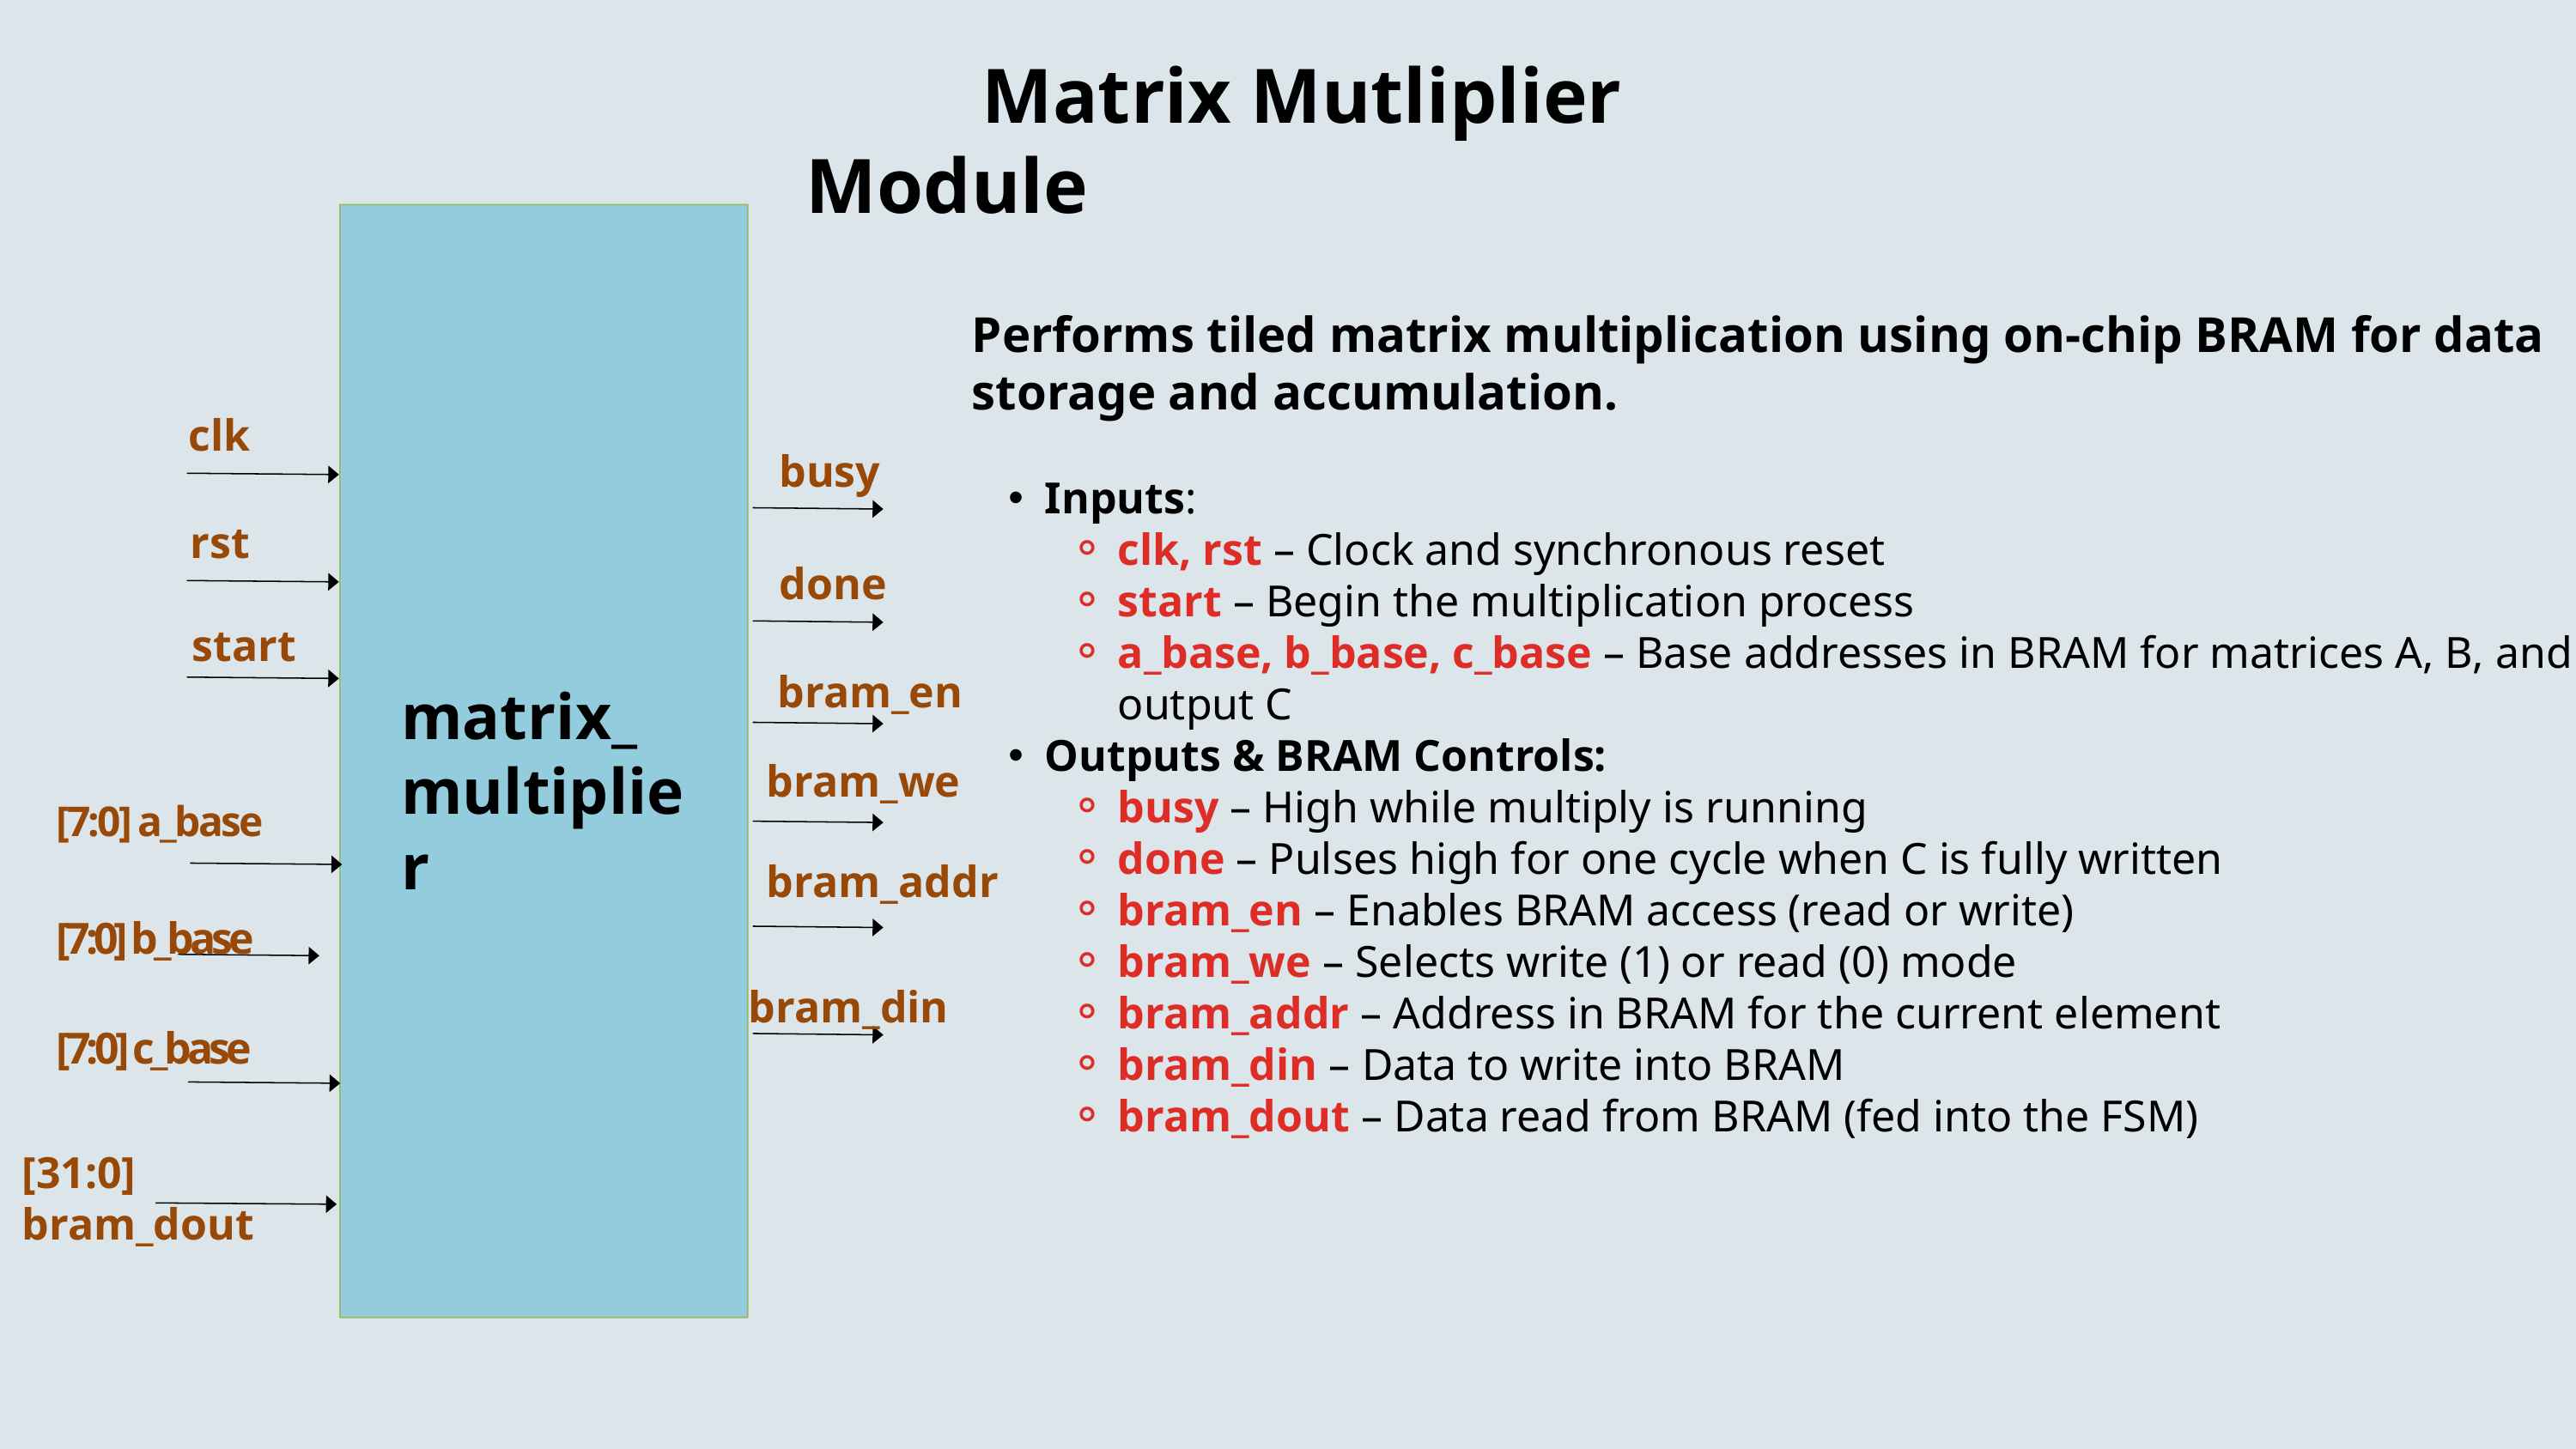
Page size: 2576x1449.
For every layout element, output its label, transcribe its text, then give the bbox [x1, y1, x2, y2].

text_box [971, 263, 2576, 1239]
text_box [753, 1032, 884, 1044]
text_box clk [188, 408, 334, 460]
text_box [7:0] a_base [56, 795, 334, 846]
text_box bram_din [751, 979, 966, 1032]
text_box [753, 500, 884, 518]
text_box [753, 613, 884, 632]
text_box start [191, 618, 334, 670]
text_box done [779, 556, 966, 609]
text_box bram_we [766, 754, 966, 806]
text_box bram_en [777, 664, 966, 717]
text_box [187, 573, 334, 591]
text_box [7:0] b_base [56, 911, 334, 963]
text_box busy [779, 444, 966, 496]
text_box Matrix Mutliplier Module [805, 48, 1900, 229]
text_box [753, 717, 884, 733]
text_box [31:0] bram_dout [21, 1145, 334, 1249]
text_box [338, 203, 749, 1319]
text_box rst [190, 515, 334, 567]
text_box [753, 919, 884, 937]
text_box [187, 670, 334, 688]
text_box [190, 855, 334, 874]
text_box bram_addr [766, 854, 966, 906]
text_box [7:0] c_base [56, 1021, 334, 1074]
text_box [753, 813, 884, 832]
text_box [187, 465, 334, 484]
text_box [188, 1074, 334, 1093]
